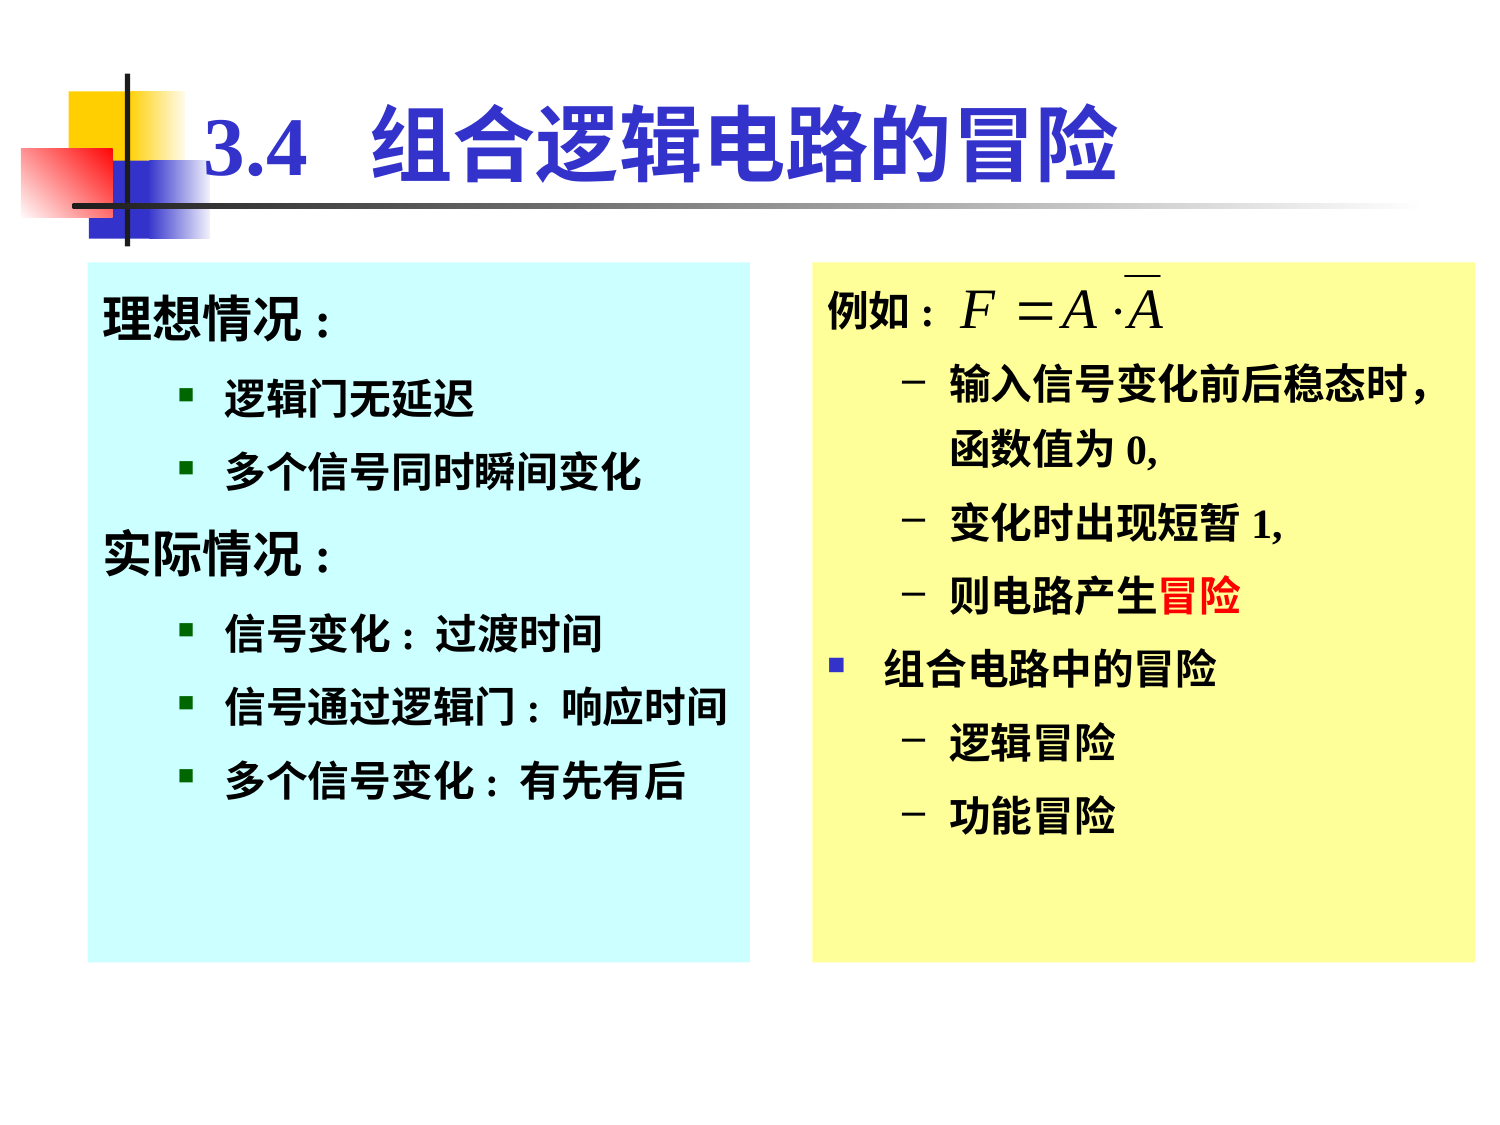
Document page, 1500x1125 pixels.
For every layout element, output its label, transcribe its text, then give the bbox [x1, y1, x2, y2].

list 理想情况: 逻辑门无延迟 多个信号同时瞬间变化 实际情况: 信号变化: 过渡时间 信号通过逻辑门: 响应时间 多个信号变化: 有先有后 [87, 262, 750, 963]
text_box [812, 262, 1475, 963]
title 3.4 组合逻辑电路的冒险 [188, 12, 1468, 200]
